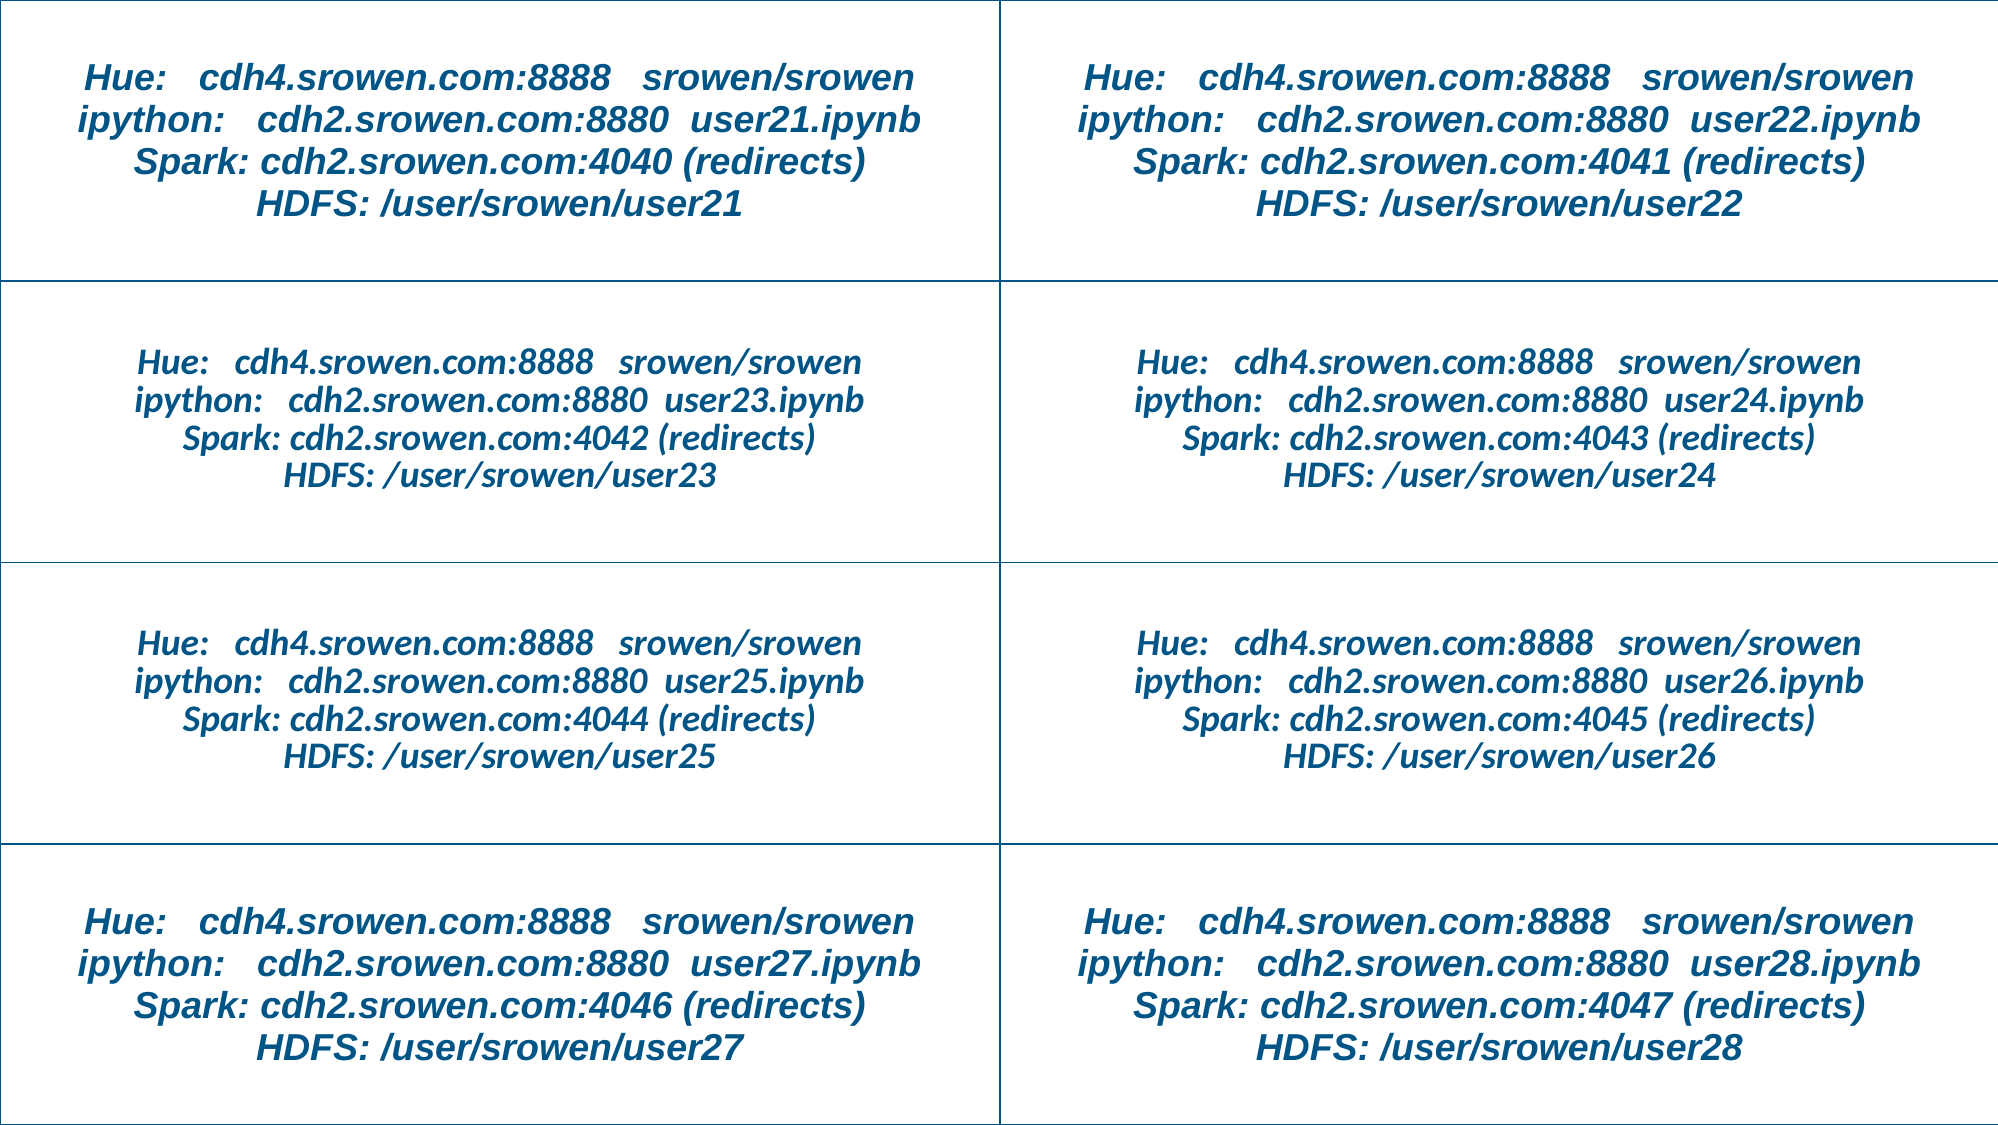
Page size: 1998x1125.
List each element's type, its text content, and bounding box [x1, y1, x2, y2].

table_cell Hue: cdh4.srowen.com:8888 srowen/srowen ipython: cdh2.srowen.com:8880 user24.ipynb Spark: cdh2.srowen.com:4043 (redirects) HDFS: /user/srowen/user24 [1001, 282, 1998, 562]
table_header Hue: cdh4.srowen.com:8888 srowen/srowen ipython: cdh2.srowen.com:8880 user21.ipynb Spark: cdh2.srowen.com:4040 (redirects) HDFS: /user/srowen/user21 [1, 1, 999, 280]
table_cell Hue: cdh4.srowen.com:8888 srowen/srowen ipython: cdh2.srowen.com:8880 user26.ipynb Spark: cdh2.srowen.com:4045 (redirects) HDFS: /user/srowen/user26 [1001, 563, 1998, 843]
table_header Hue: cdh4.srowen.com:8888 srowen/srowen ipython: cdh2.srowen.com:8880 user22.ipynb Spark: cdh2.srowen.com:4041 (redirects) HDFS: /user/srowen/user22 [1001, 1, 1998, 280]
table_cell Hue: cdh4.srowen.com:8888 srowen/srowen ipython: cdh2.srowen.com:8880 user27.ipynb Spark: cdh2.srowen.com:4046 (redirects) HDFS: /user/srowen/user27 [1, 845, 999, 1124]
table_cell Hue: cdh4.srowen.com:8888 srowen/srowen ipython: cdh2.srowen.com:8880 user28.ipynb Spark: cdh2.srowen.com:4047 (redirects) HDFS: /user/srowen/user28 [1001, 845, 1998, 1124]
table_cell Hue: cdh4.srowen.com:8888 srowen/srowen ipython: cdh2.srowen.com:8880 user23.ipynb Spark: cdh2.srowen.com:4042 (redirects) HDFS: /user/srowen/user23 [1, 282, 999, 562]
table_cell Hue: cdh4.srowen.com:8888 srowen/srowen ipython: cdh2.srowen.com:8880 user25.ipynb Spark: cdh2.srowen.com:4044 (redirects) HDFS: /user/srowen/user25 [1, 563, 999, 843]
